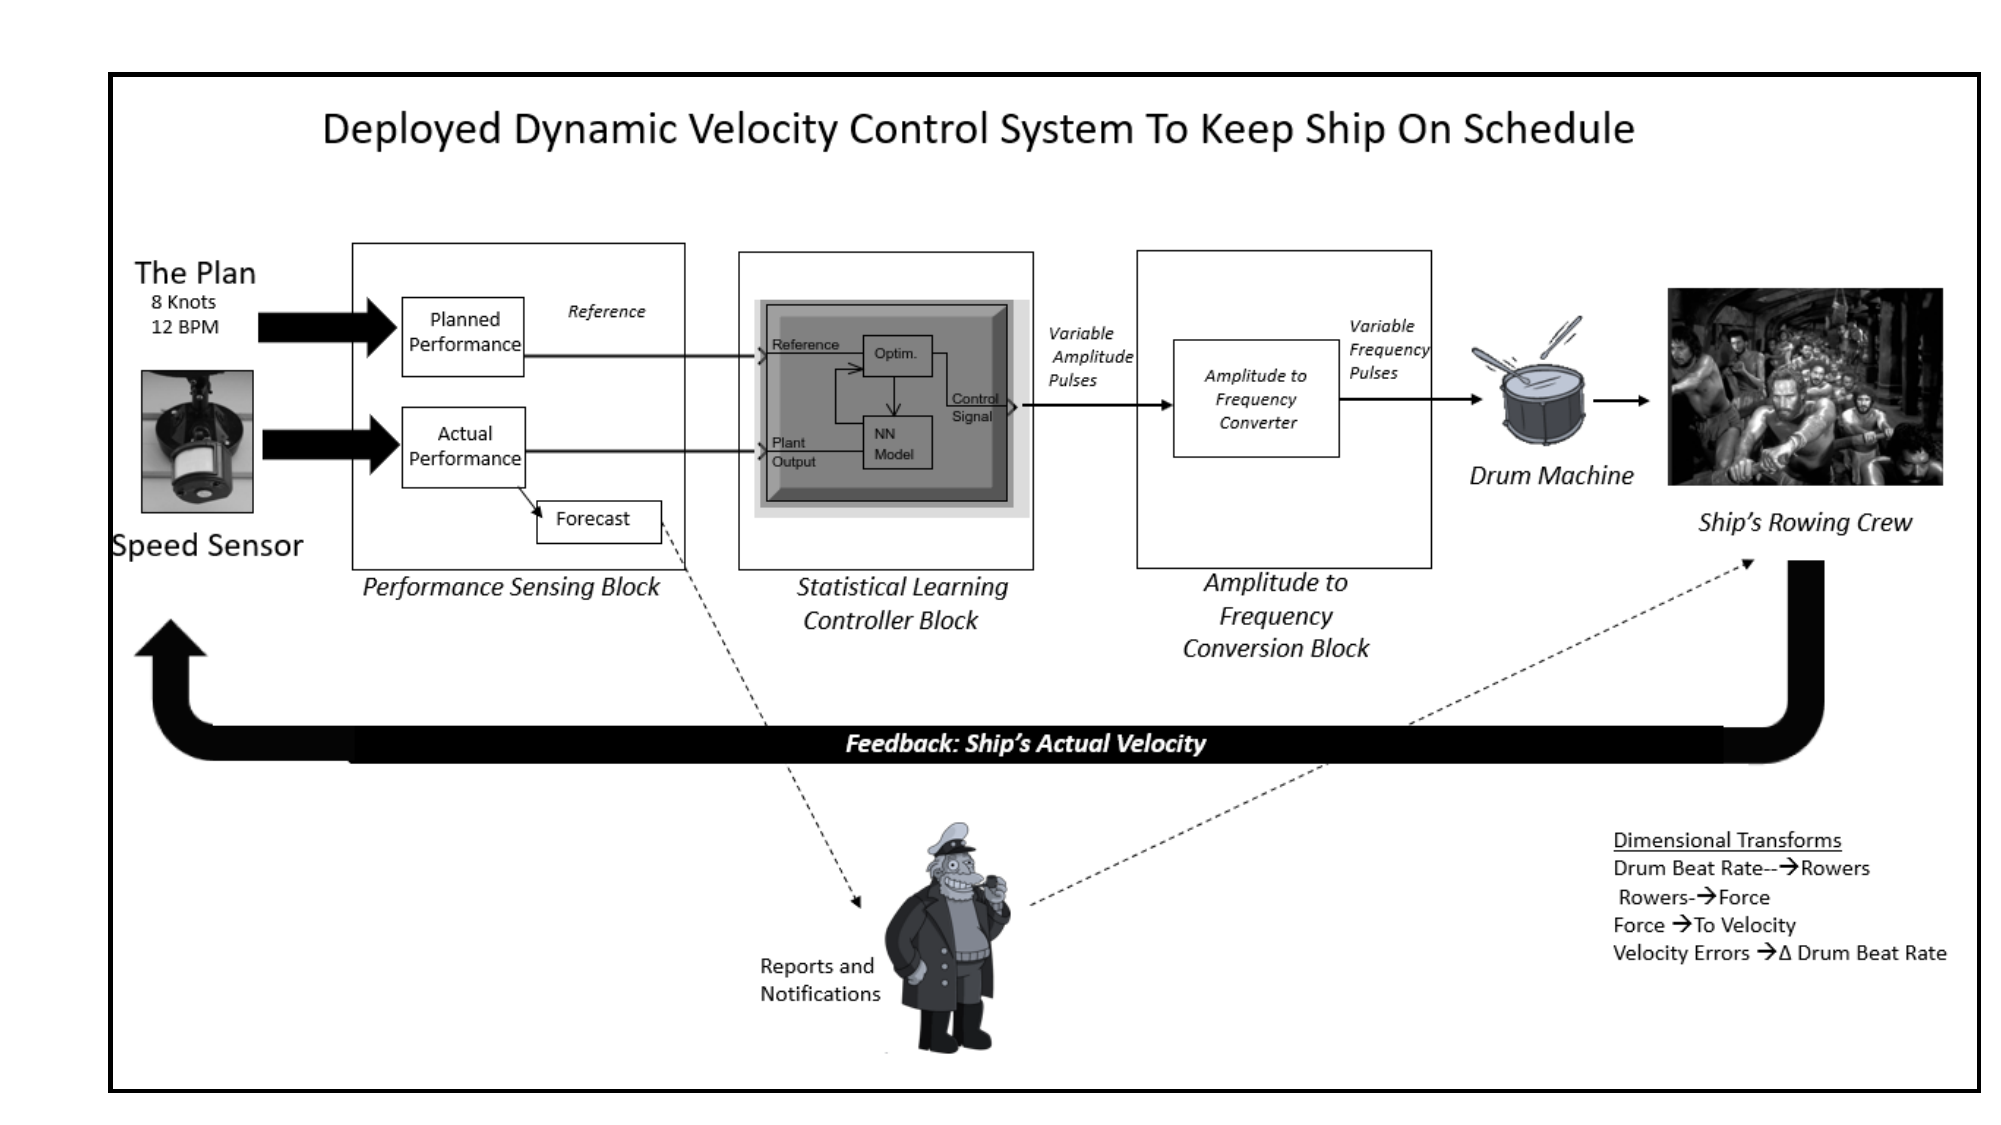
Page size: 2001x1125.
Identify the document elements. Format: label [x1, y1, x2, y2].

picture [112, 76, 1977, 1090]
